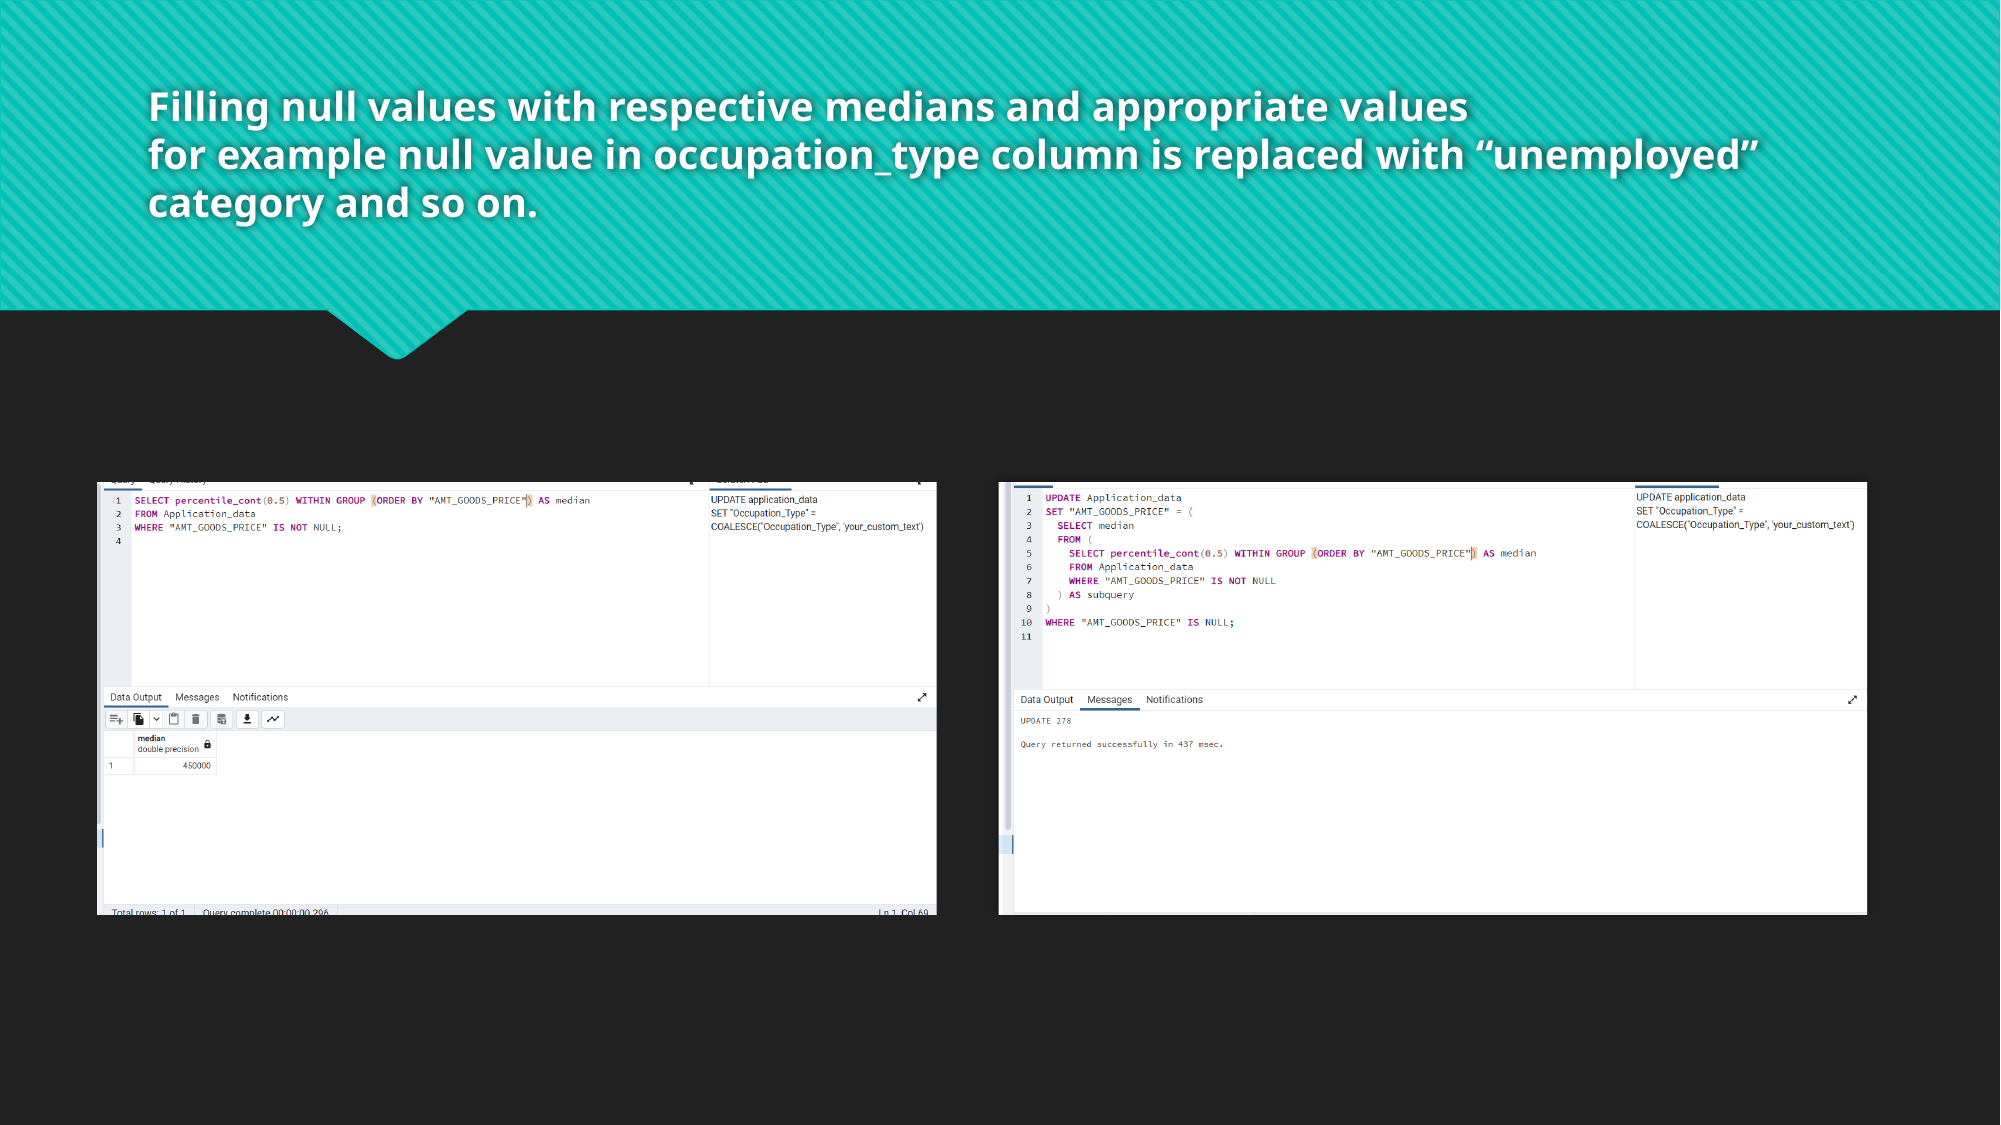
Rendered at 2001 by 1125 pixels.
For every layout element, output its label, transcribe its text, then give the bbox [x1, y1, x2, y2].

picture [96, 482, 937, 915]
title Filling null values with respective medians and appropriate values for example null value in occupation_type column is replaced with “unemployed” category and so on. [132, 73, 1868, 233]
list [998, 482, 1868, 915]
